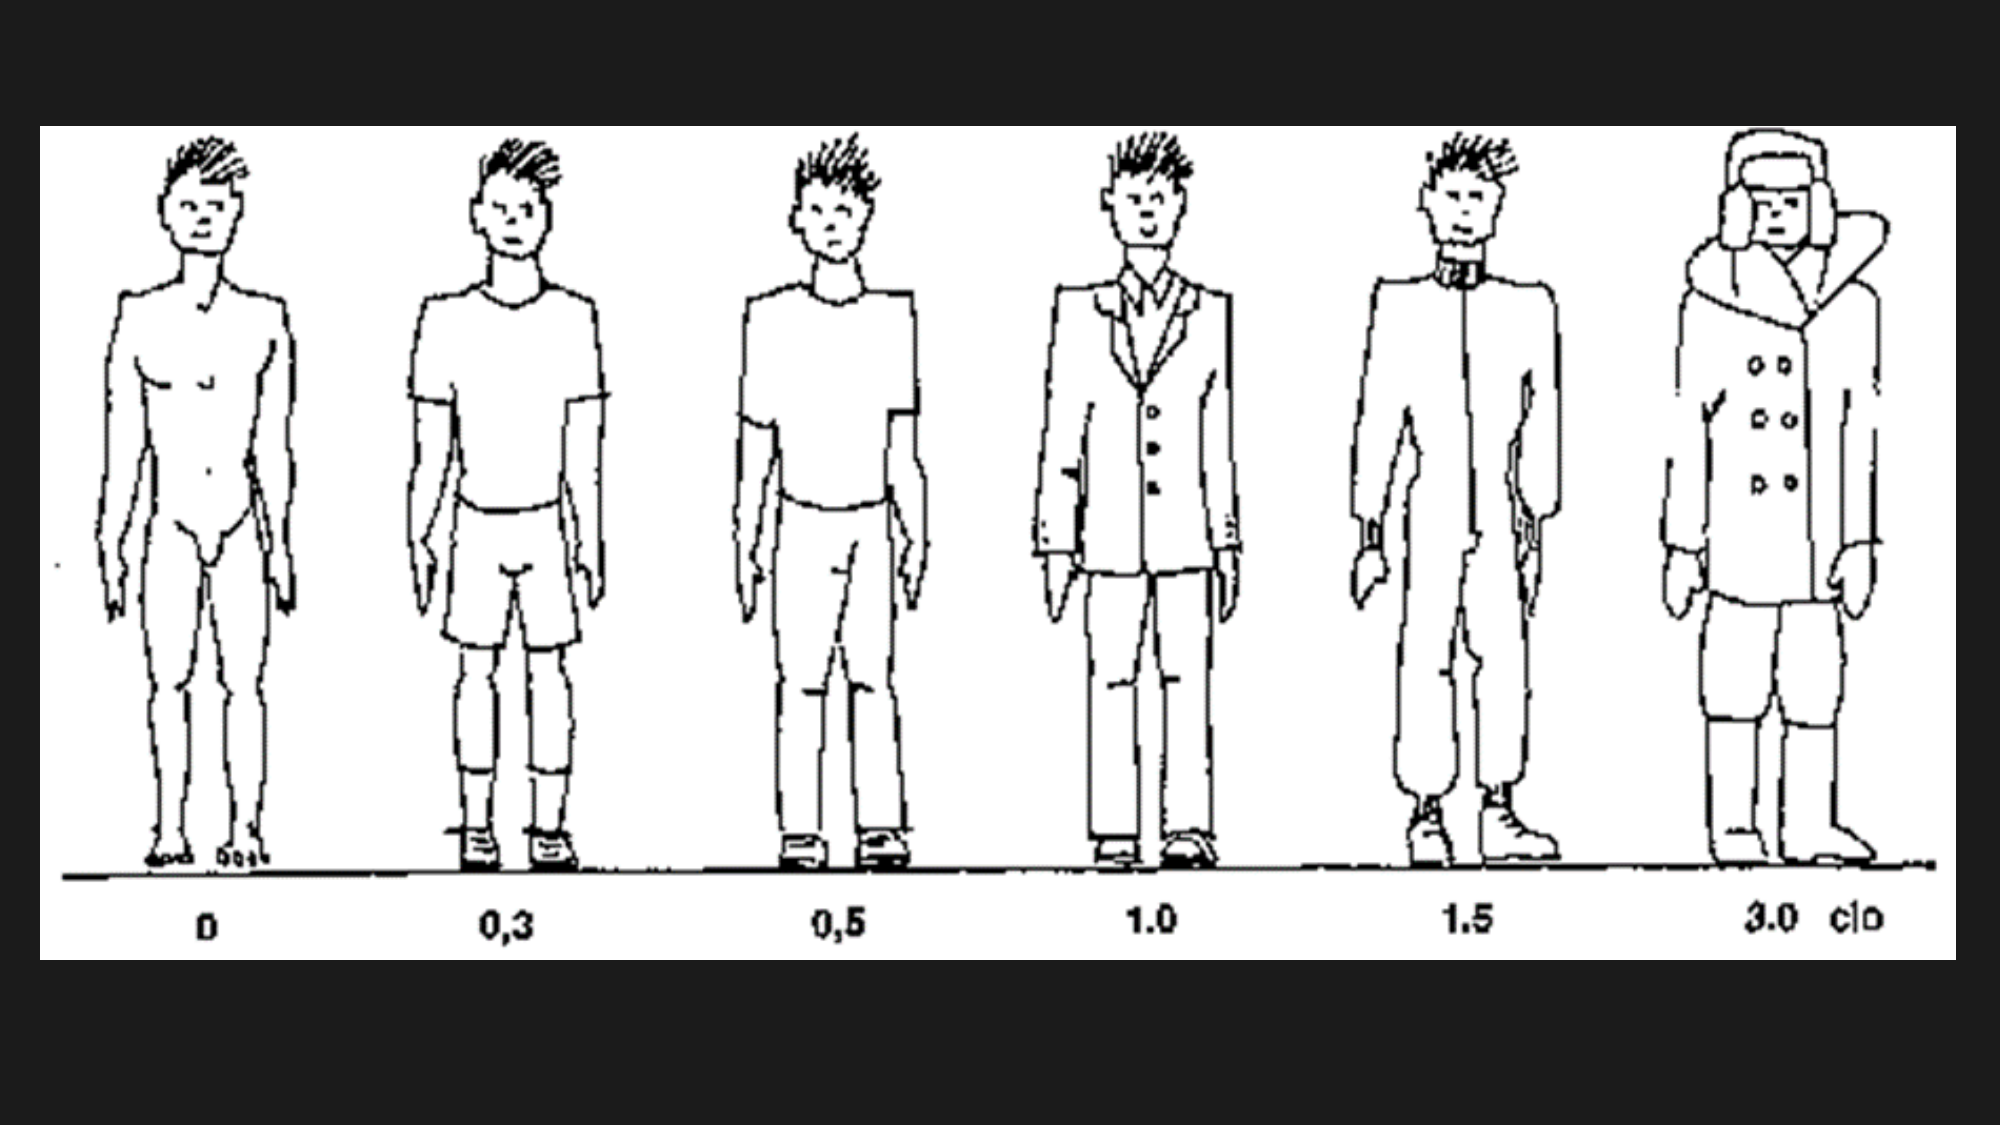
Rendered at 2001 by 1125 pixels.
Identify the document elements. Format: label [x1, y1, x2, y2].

picture [40, 126, 1956, 960]
